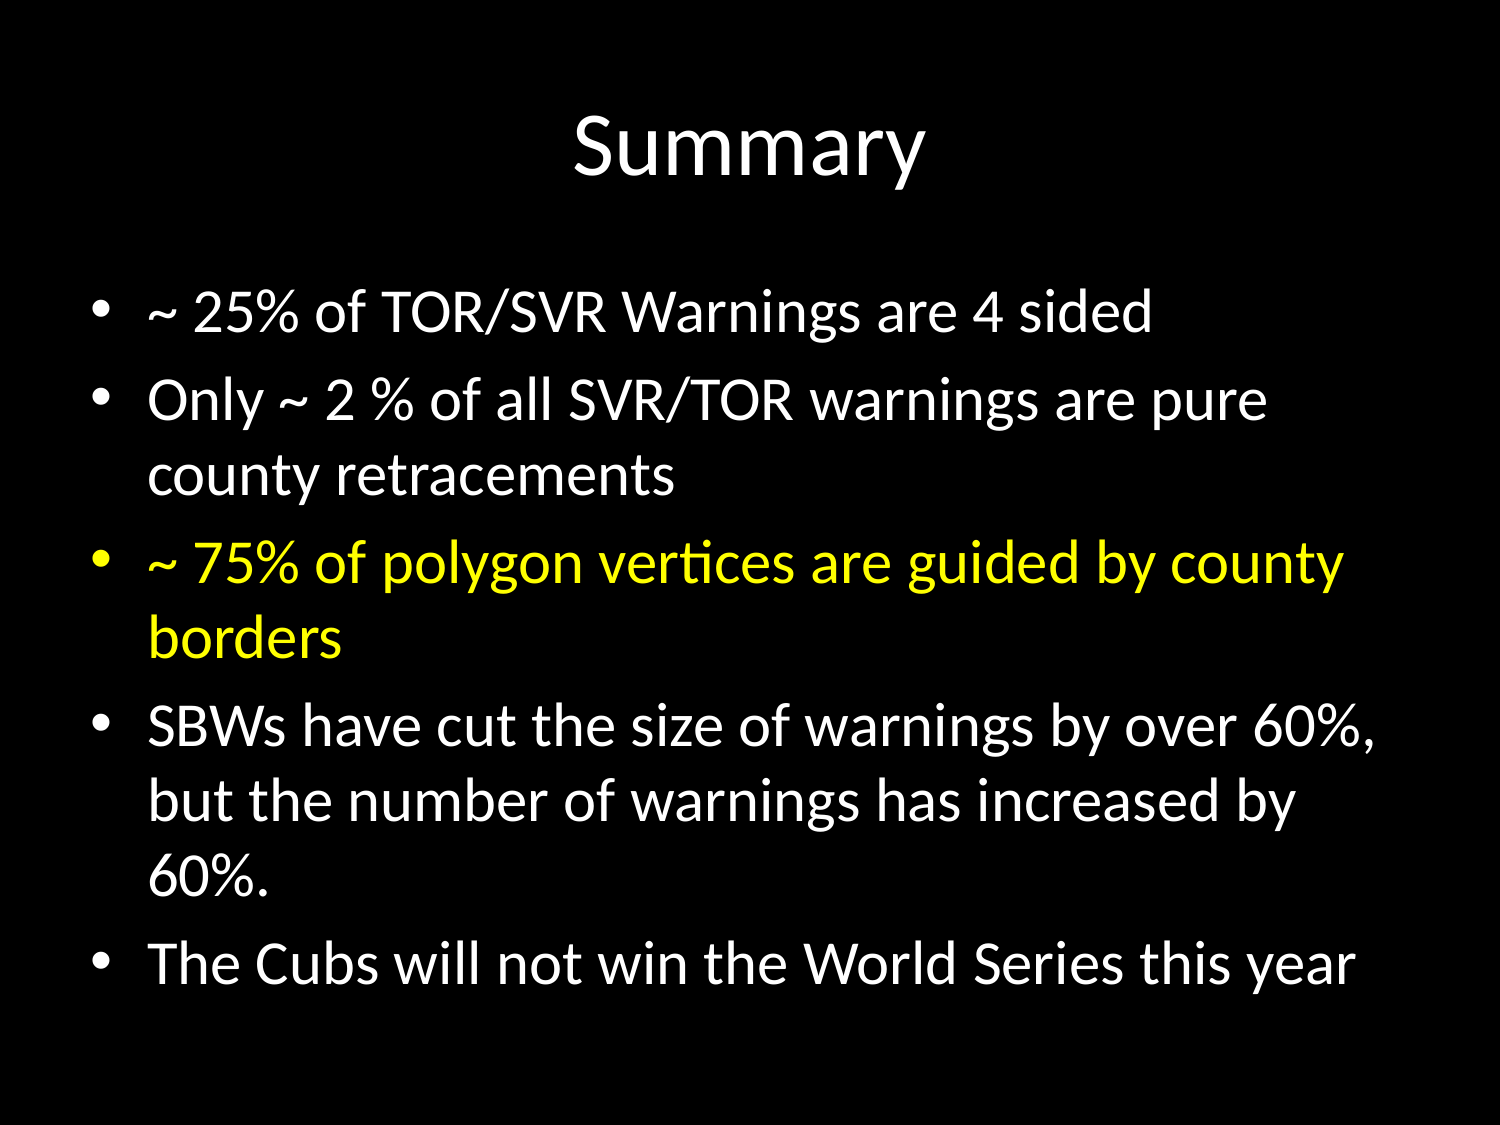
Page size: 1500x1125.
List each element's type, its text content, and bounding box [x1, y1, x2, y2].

list ~ 25% of TOR/SVR Warnings are 4 sided Only ~ 2 % of all SVR/TOR warnings are pure county retracements ~ 75% of polygon vertices are guided by county borders SBWs have cut the size of warnings by over 60%, but the number of warnings has increased by 60%. The Cubs will not win the World Series this year [75, 262, 1425, 1005]
title Summary [75, 45, 1425, 233]
